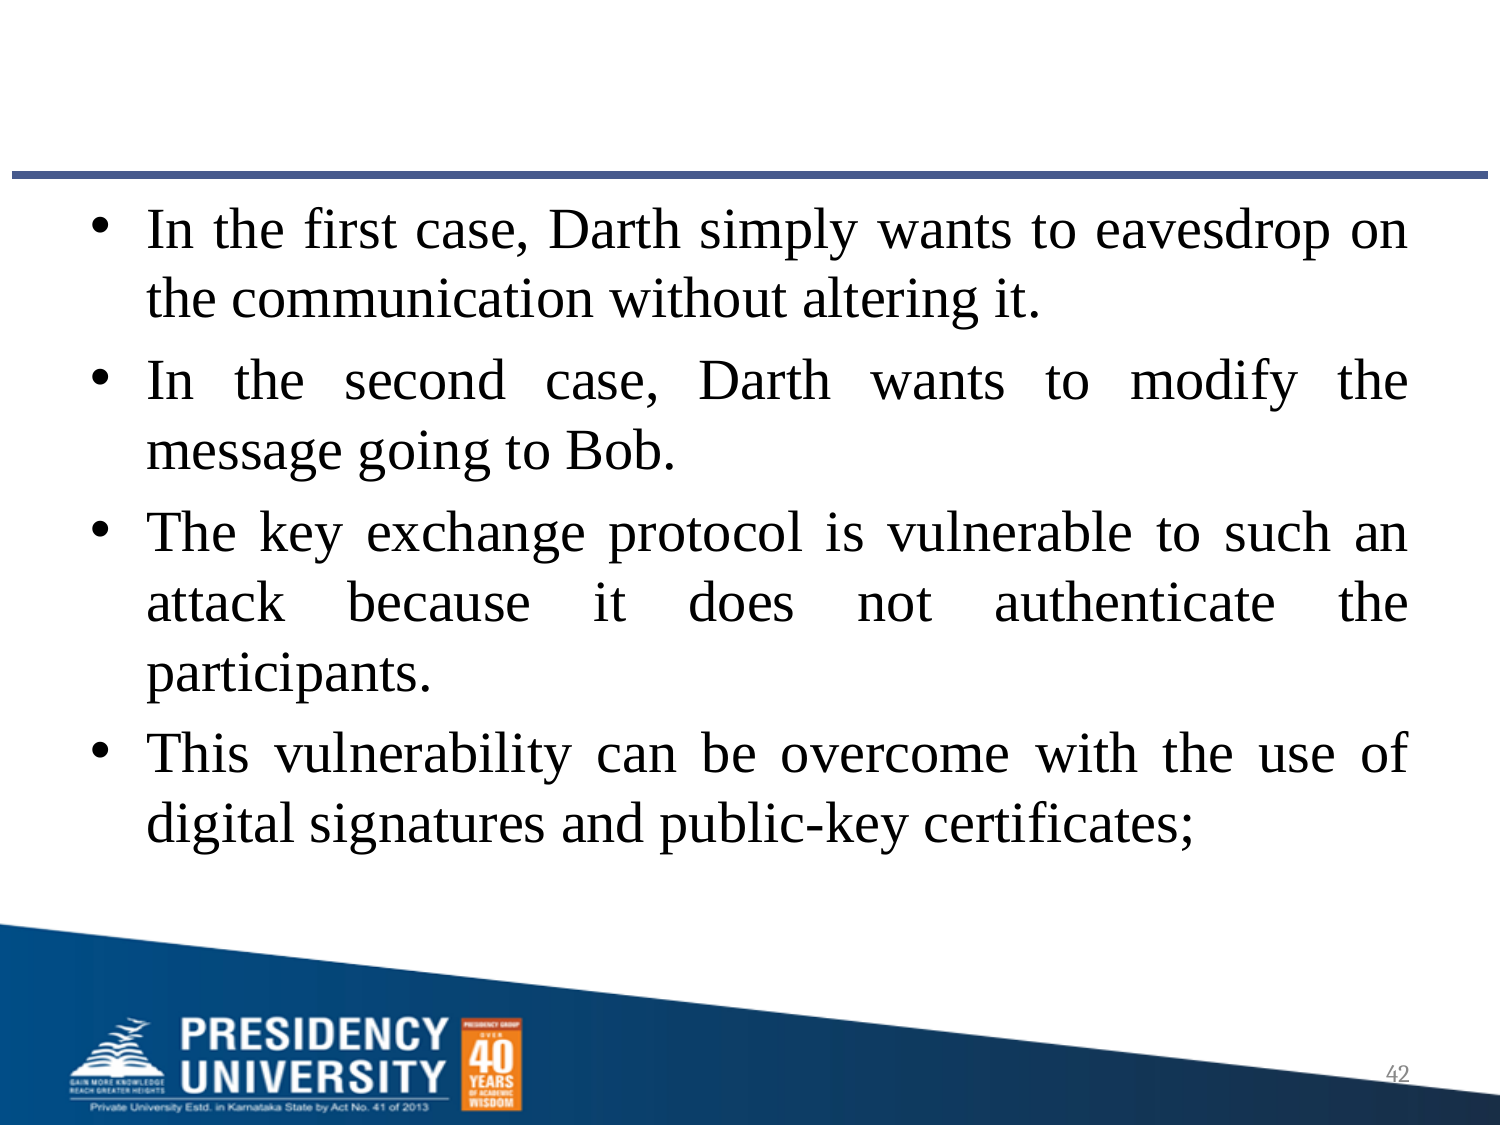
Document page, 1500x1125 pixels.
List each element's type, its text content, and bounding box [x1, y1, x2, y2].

list In the first case, Darth simply wants to eavesdrop on the communication without altering it. In the second case, Darth wants to modify the message going to Bob. The key exchange protocol is vulnerable to such an attack because it does not authenticate the participants. This vulnerability can be overcome with the use of digital signatures and public-key certificates; [75, 182, 1425, 950]
slide_number 42 [1074, 1042, 1425, 1103]
picture [0, 921, 1500, 1125]
